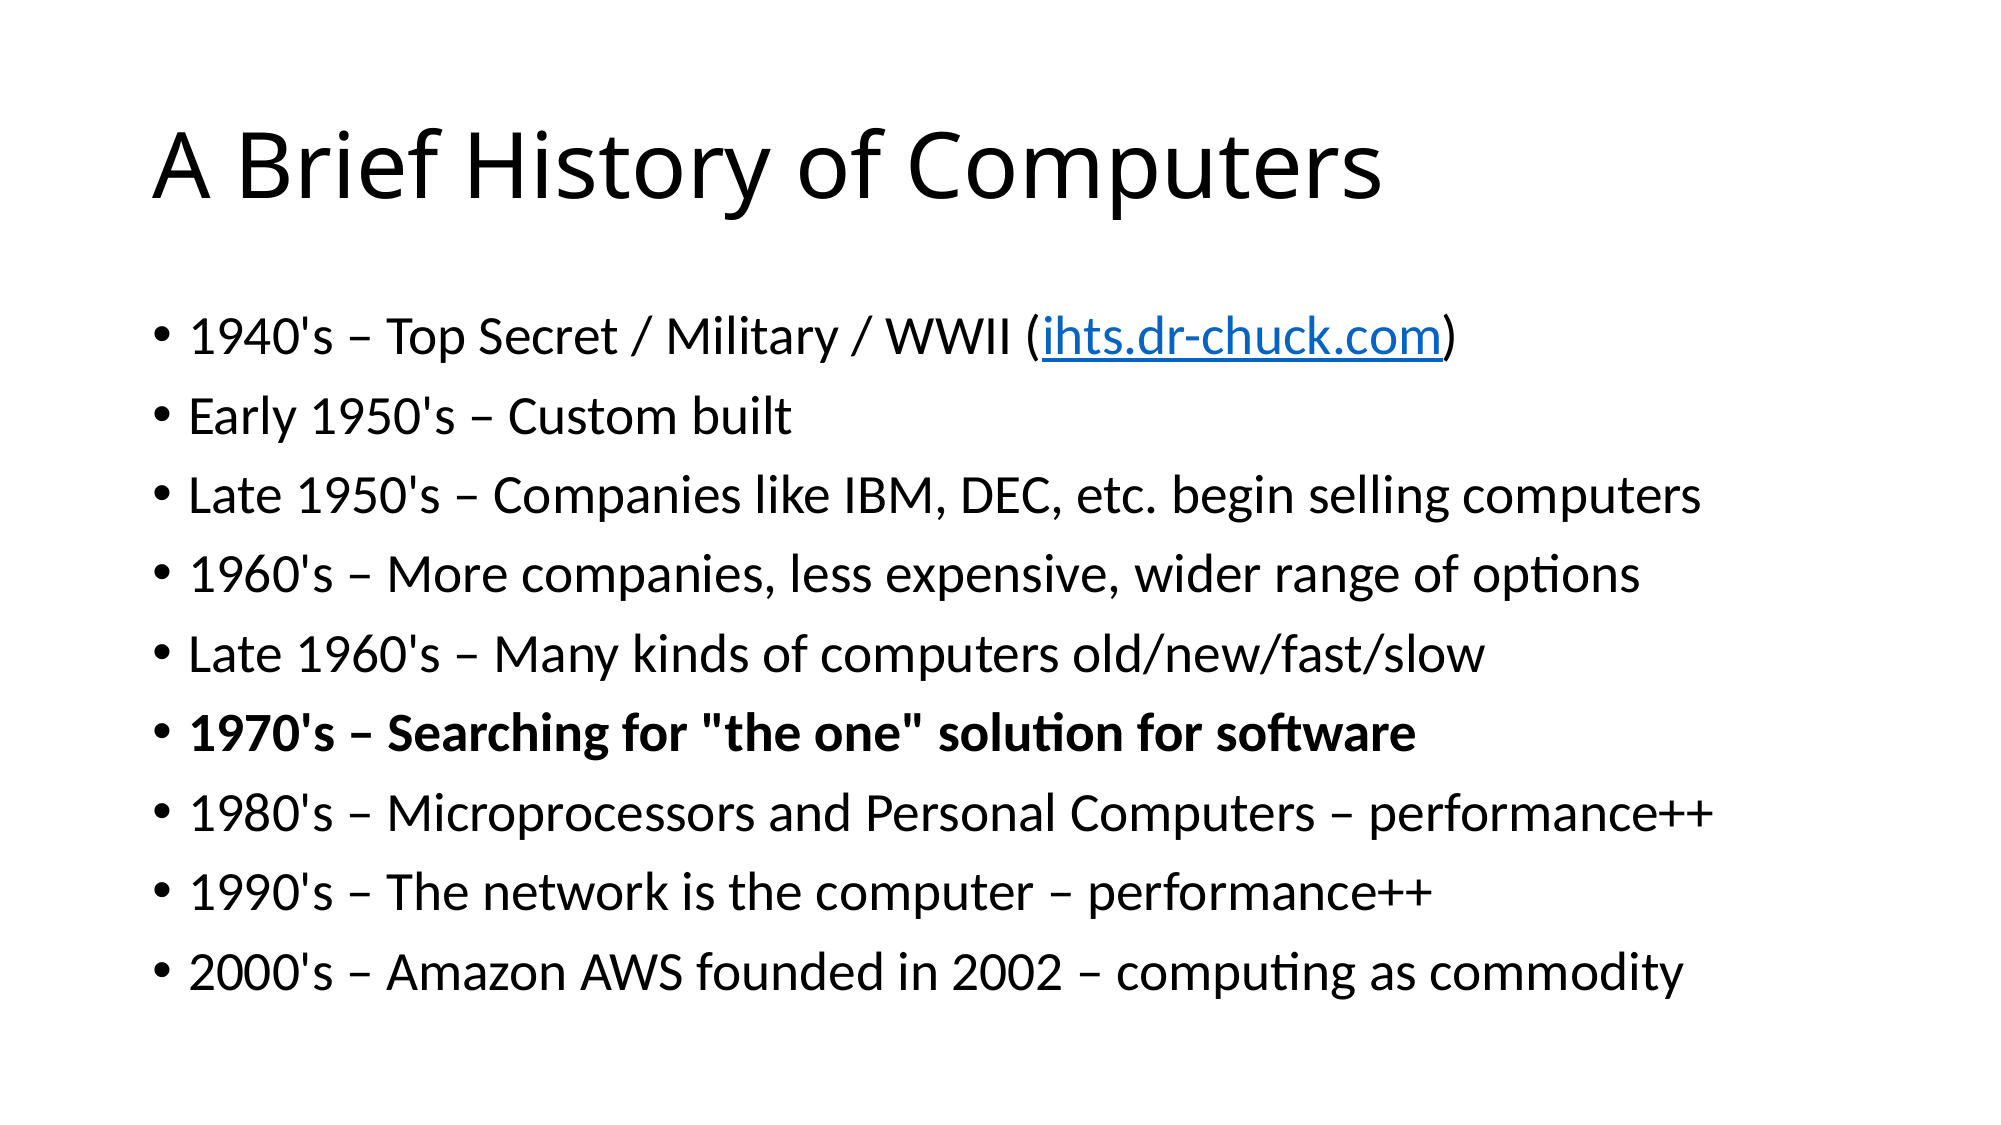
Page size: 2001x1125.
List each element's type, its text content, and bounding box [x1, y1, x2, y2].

list 1940's – Top Secret / Military / WWII (ihts.dr-chuck.com) Early 1950's – Custom built Late 1950's – Companies like IBM, DEC, etc. begin selling computers 1960's – More companies, less expensive, wider range of options Late 1960's – Many kinds of computers old/new/fast/slow 1970's – Searching for "the one" solution for software 1980's – Microprocessors and Personal Computers – performance++ 1990's – The network is the computer – performance++ 2000's – Amazon AWS founded in 2002 – computing as commodity [137, 299, 1863, 1014]
title A Brief History of Computers [137, 59, 1863, 278]
